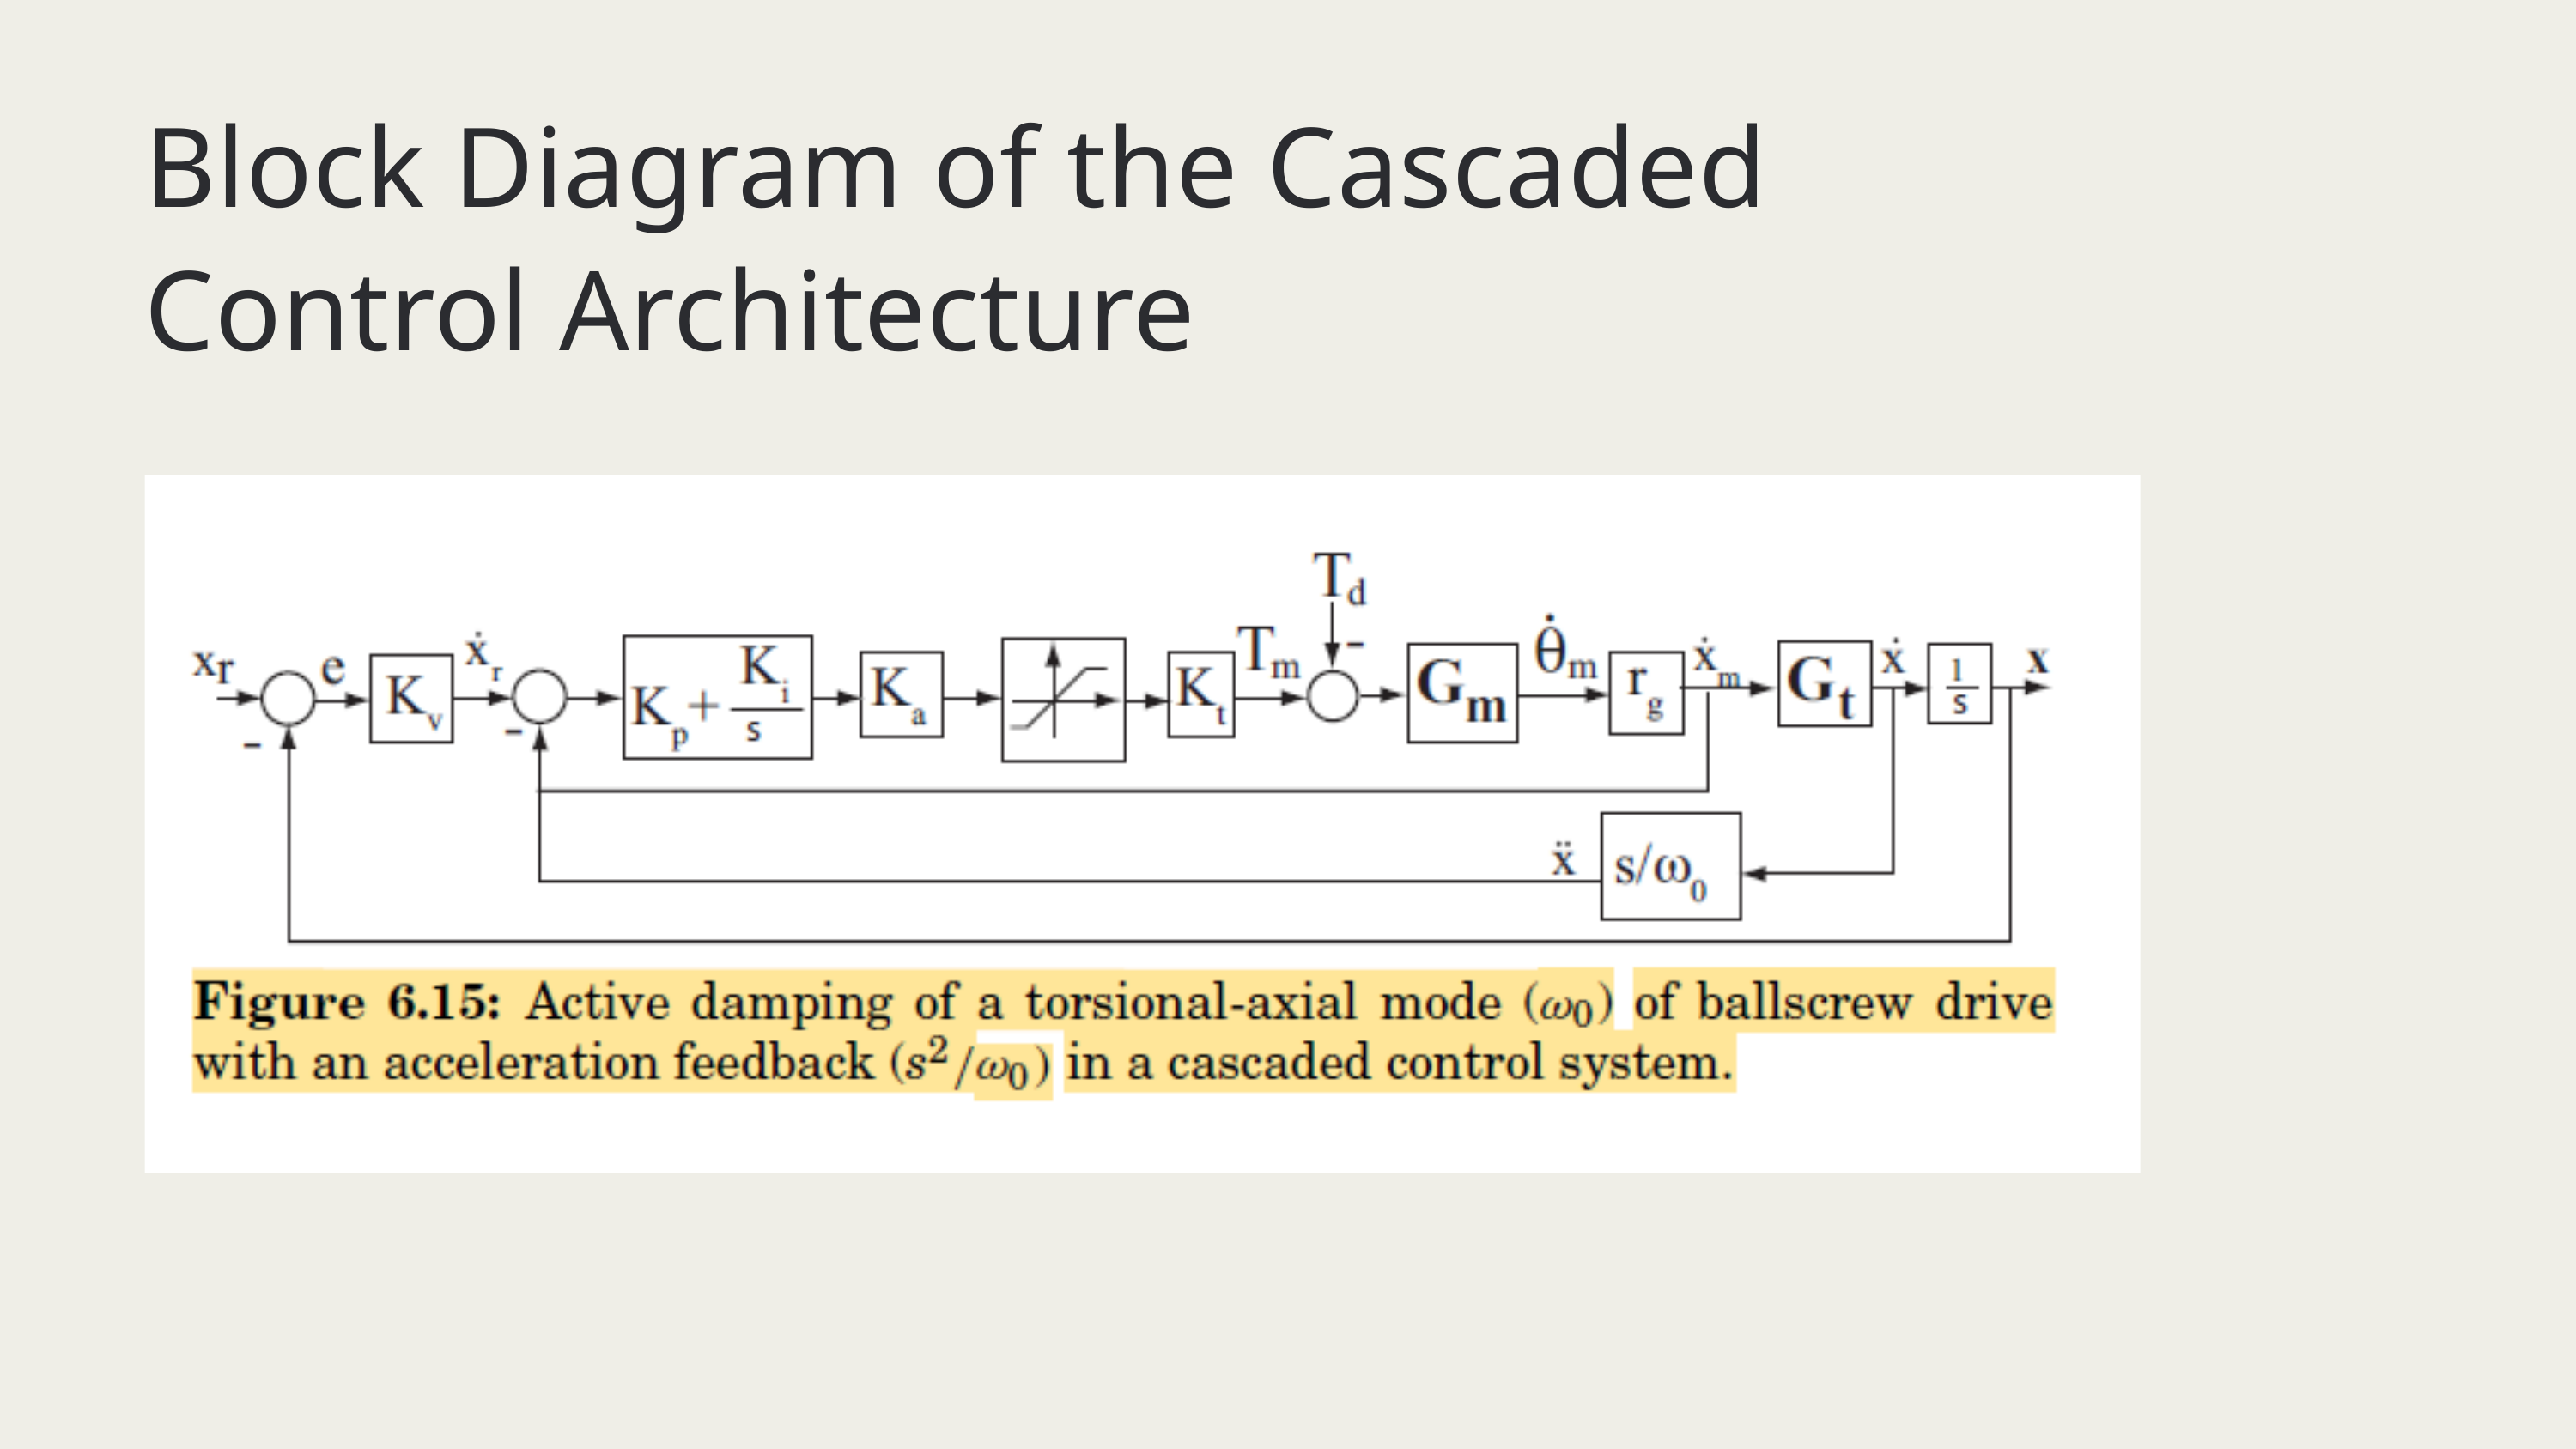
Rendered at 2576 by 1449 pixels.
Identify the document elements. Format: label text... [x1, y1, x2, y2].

text_box Block Diagram of the Cascaded Control Architecture [144, 86, 1847, 373]
text_box [144, 475, 2141, 1173]
